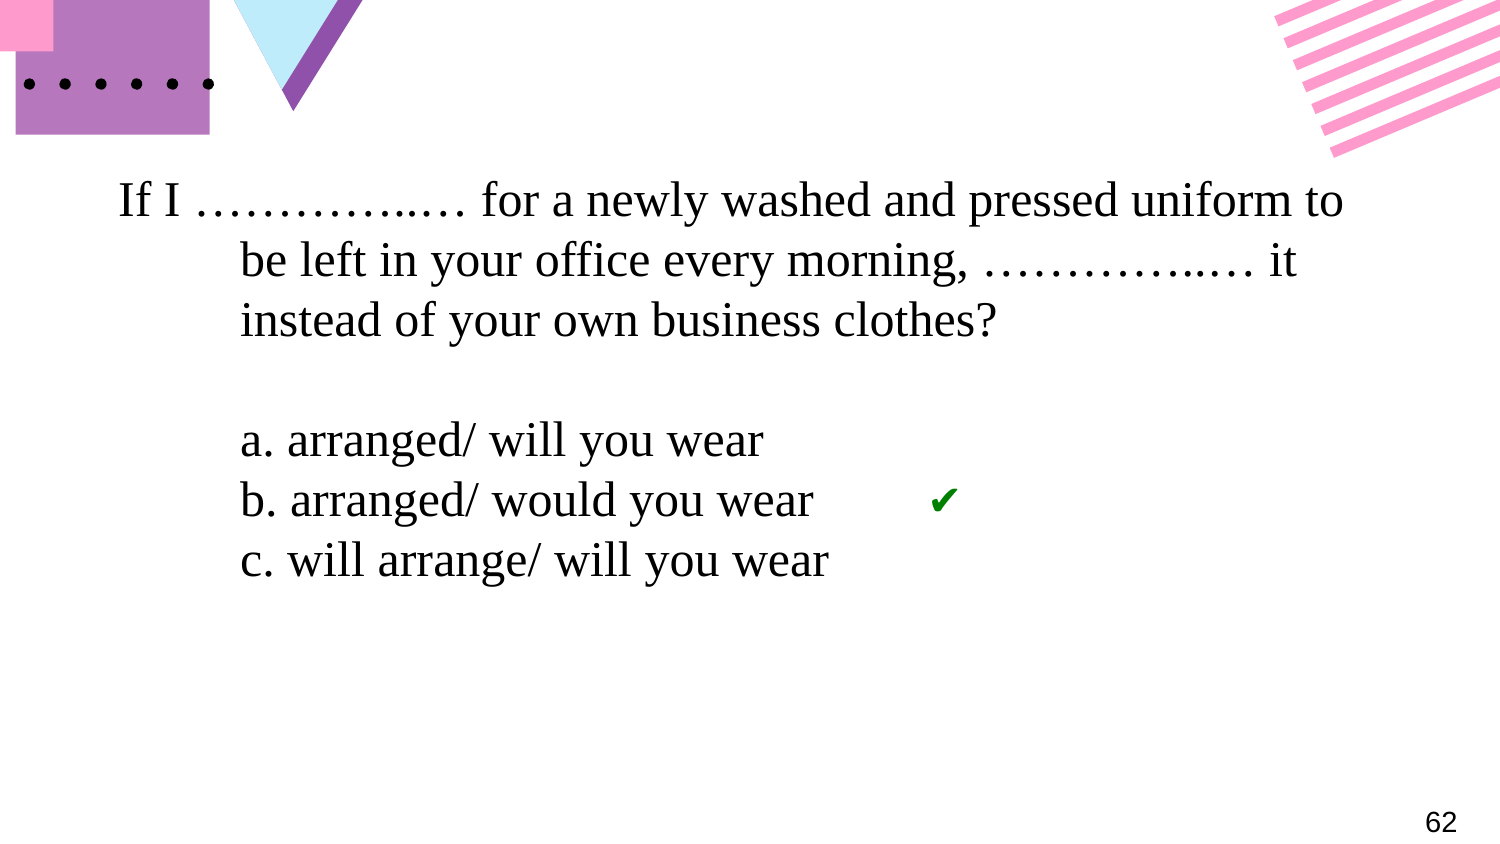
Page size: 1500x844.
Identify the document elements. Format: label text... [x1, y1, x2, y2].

text_box 62 [1414, 798, 1500, 844]
title If I …………..… for a newly washed and pressed uniform to be left in your office every morning, …………..… it instead of your own business clothes? a. arranged/ will you wear b. arranged/ would you wear c. will arrange/ will you wear [103, 45, 1397, 768]
text_box ✔ [916, 468, 970, 580]
